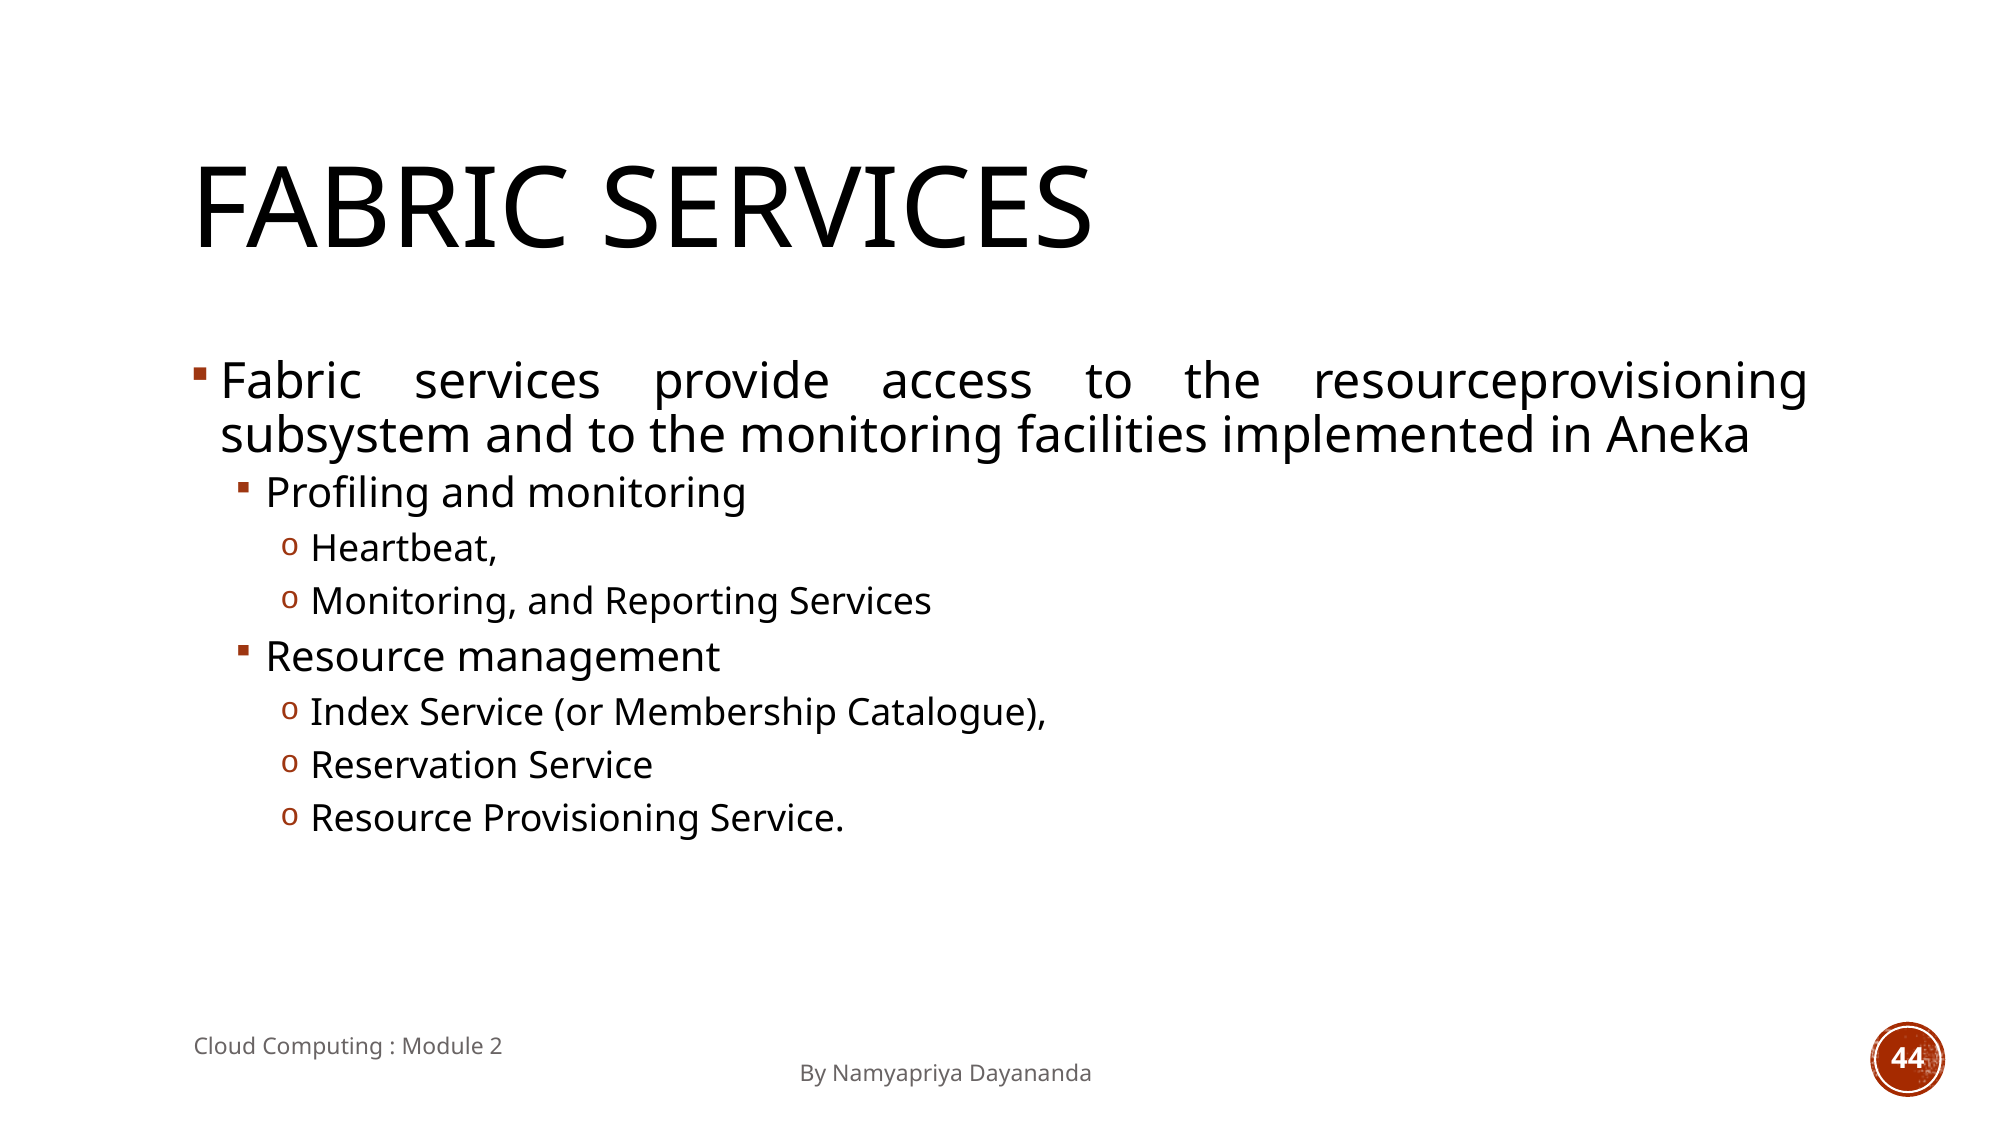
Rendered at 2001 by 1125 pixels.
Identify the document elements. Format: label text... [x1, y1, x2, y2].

slide_number 44 [1855, 1028, 1961, 1089]
list Fabric services provide access to the resourceprovisioning subsystem and to the monitoring facilities implemented in Aneka Profiling and monitoring Heartbeat, Monitoring, and Reporting Services Resource management Index Service (or Membership Catalogue), Reservation Service Resource Provisioning Service. [175, 348, 1826, 1013]
footer Cloud Computing : Module 2 By Namyapriya Dayananda [178, 1028, 1829, 1089]
title FABRIC SERVICES [175, 79, 1826, 344]
